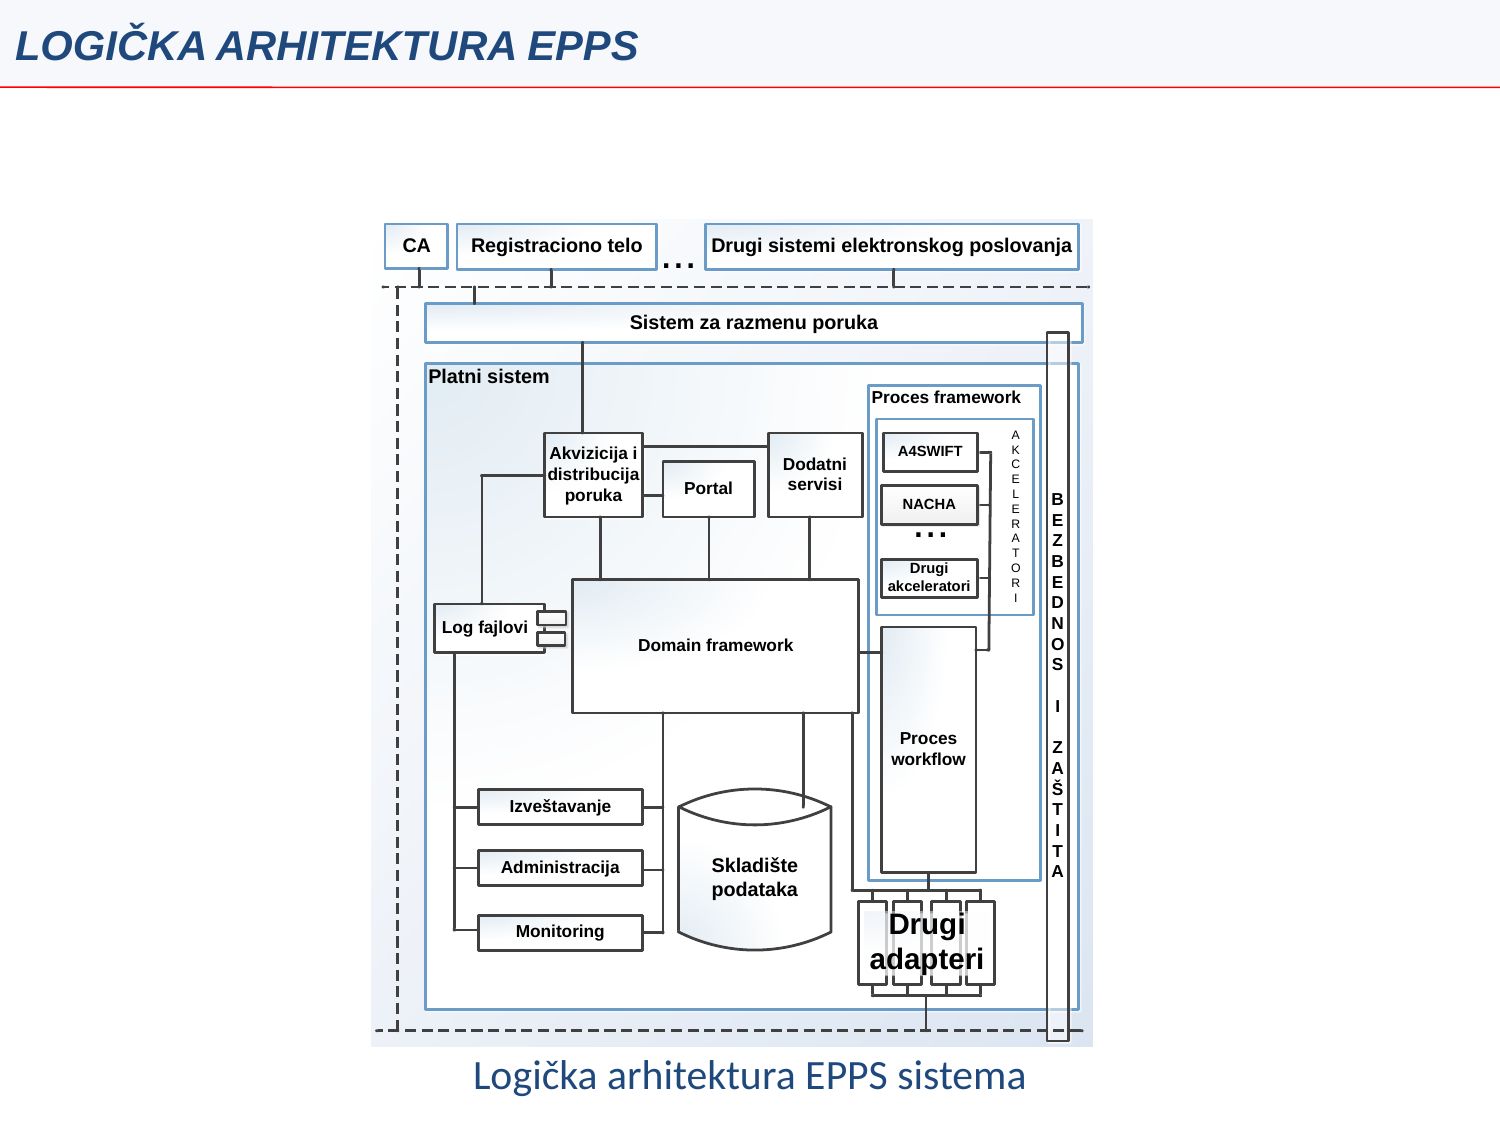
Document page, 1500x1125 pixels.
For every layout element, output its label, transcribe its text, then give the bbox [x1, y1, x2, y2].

text_box Logička arhitektura EPPS [0, 0, 1500, 86]
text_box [371, 219, 1093, 1048]
text_box Logička arhitektura EPPS sistema [0, 1040, 1500, 1105]
